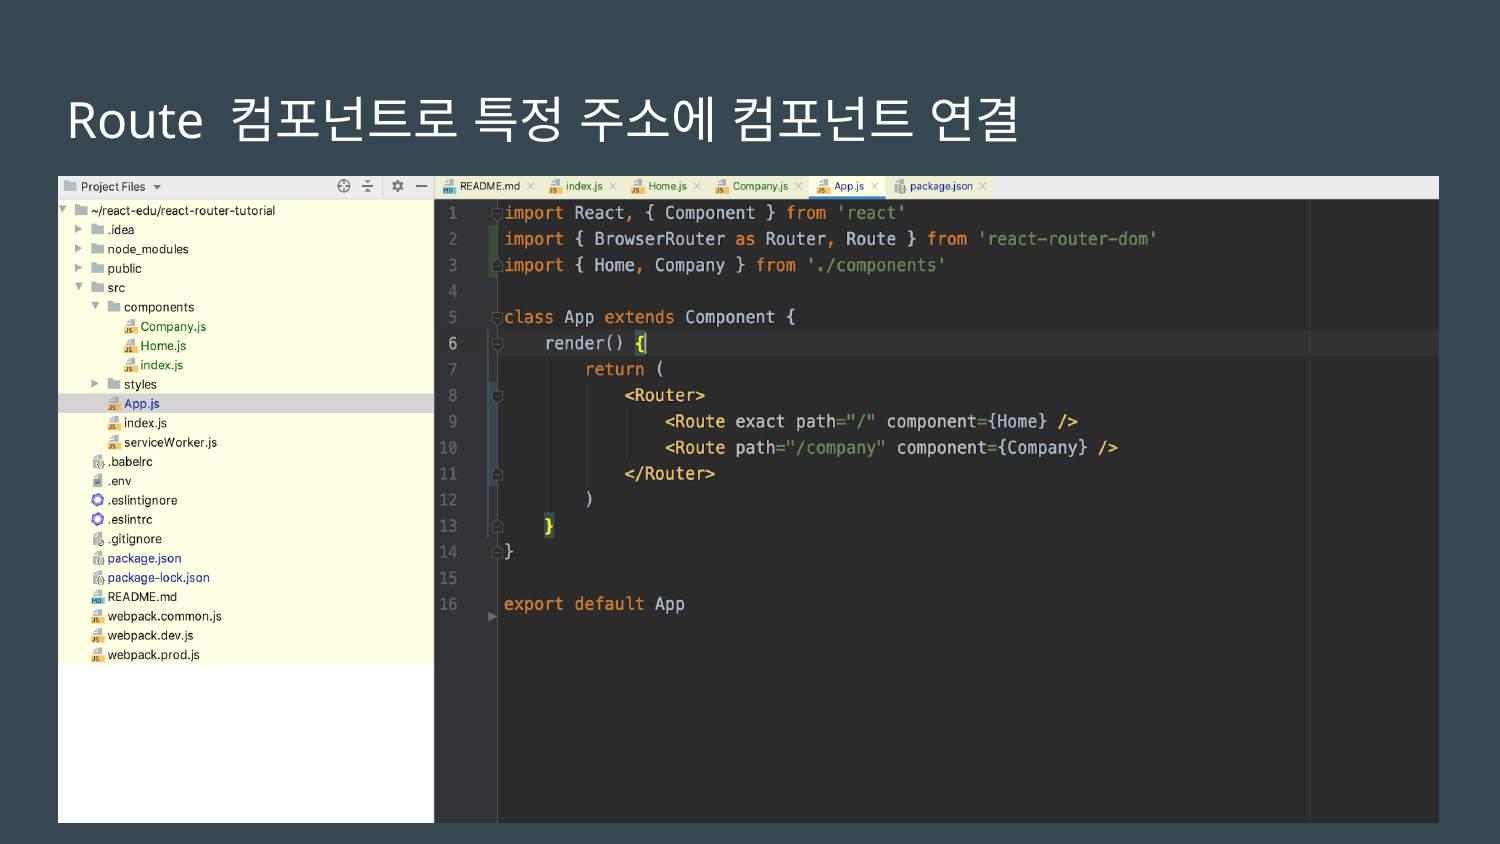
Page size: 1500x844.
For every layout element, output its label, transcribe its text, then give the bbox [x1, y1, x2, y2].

picture [58, 176, 1439, 823]
title Route 컴포넌트로 특정 주소에 컴포넌트 연결 [51, 40, 1431, 164]
